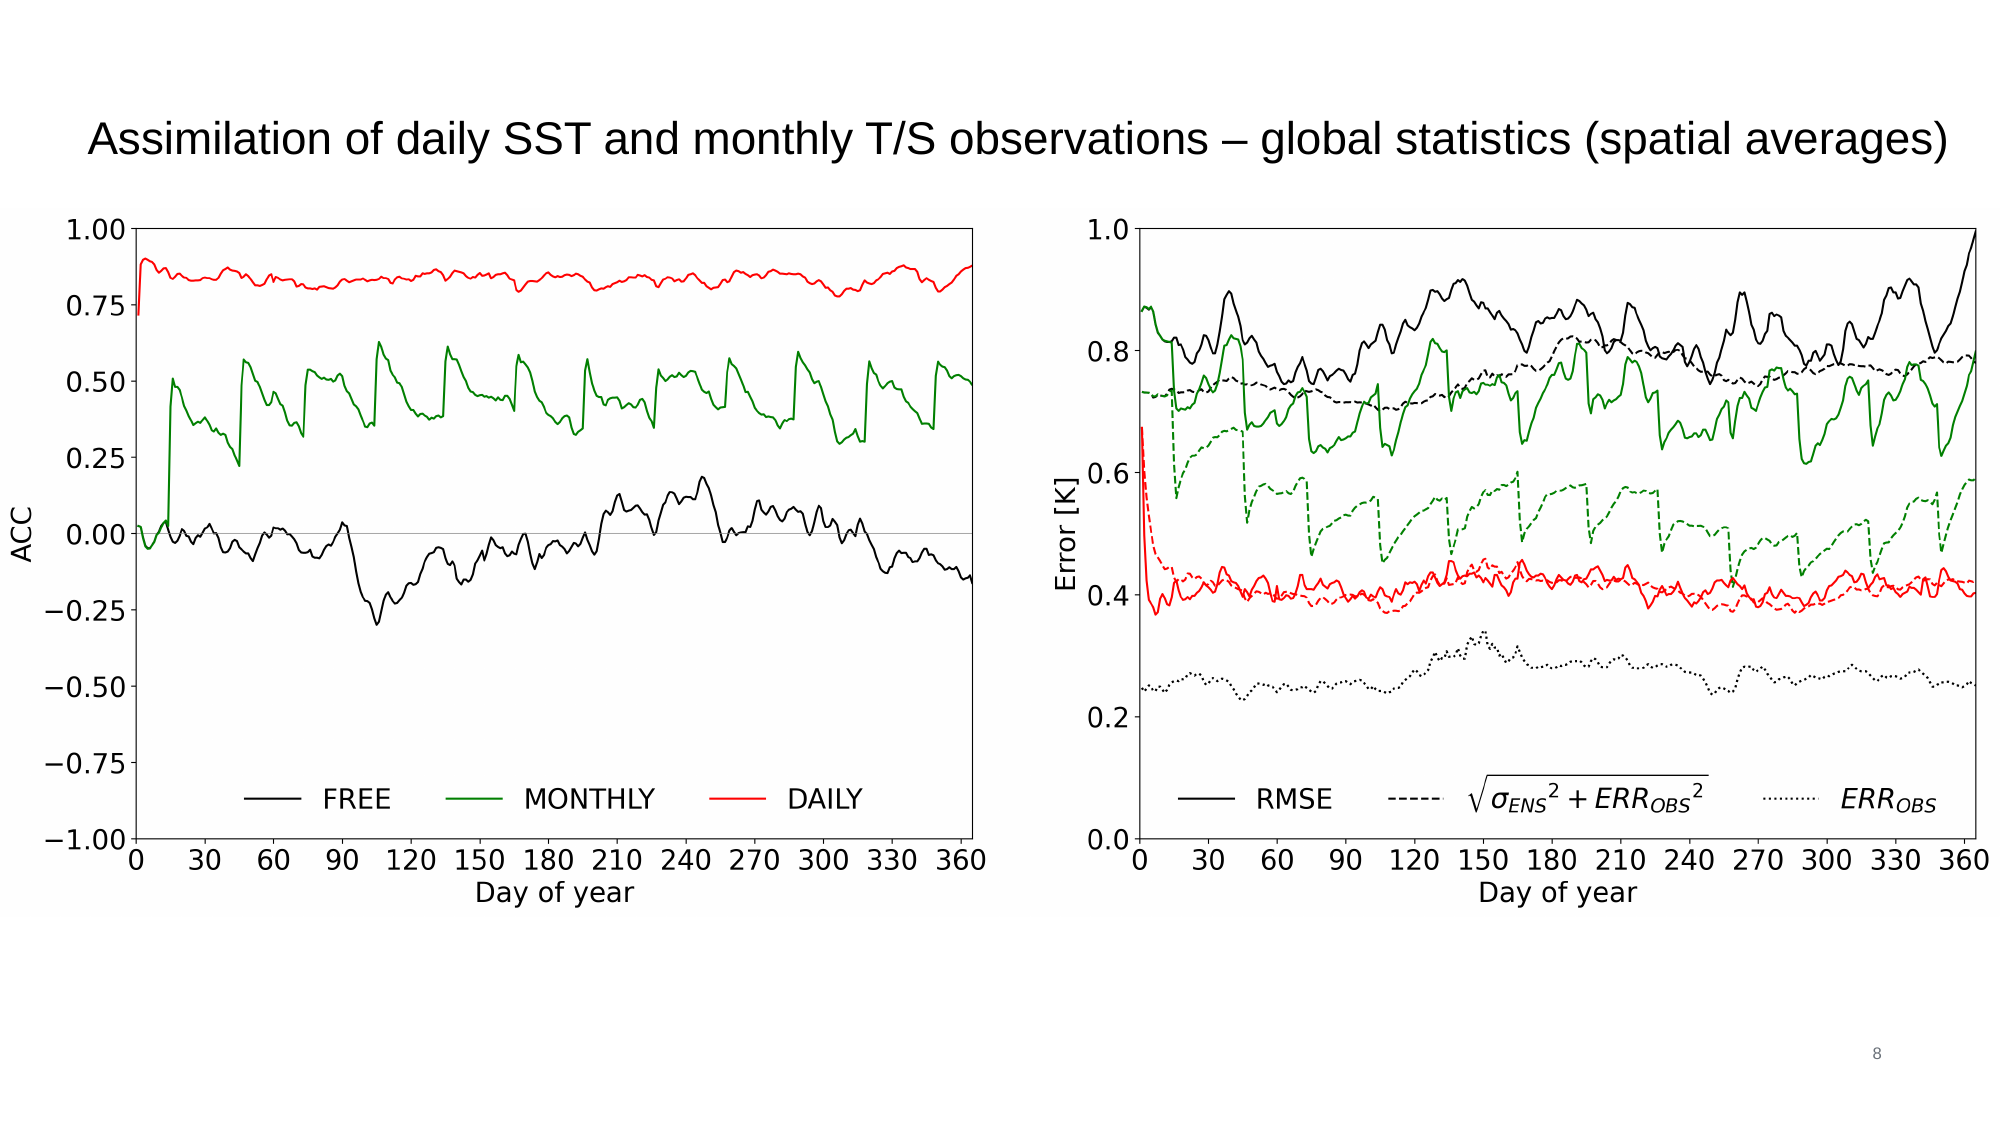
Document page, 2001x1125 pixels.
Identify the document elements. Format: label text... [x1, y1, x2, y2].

slide_number 8 [1421, 1043, 1882, 1064]
title Assimilation of daily SST and monthly T/S observations – global statistics (spatial averages) [87, 108, 2000, 164]
picture [0, 208, 2000, 917]
